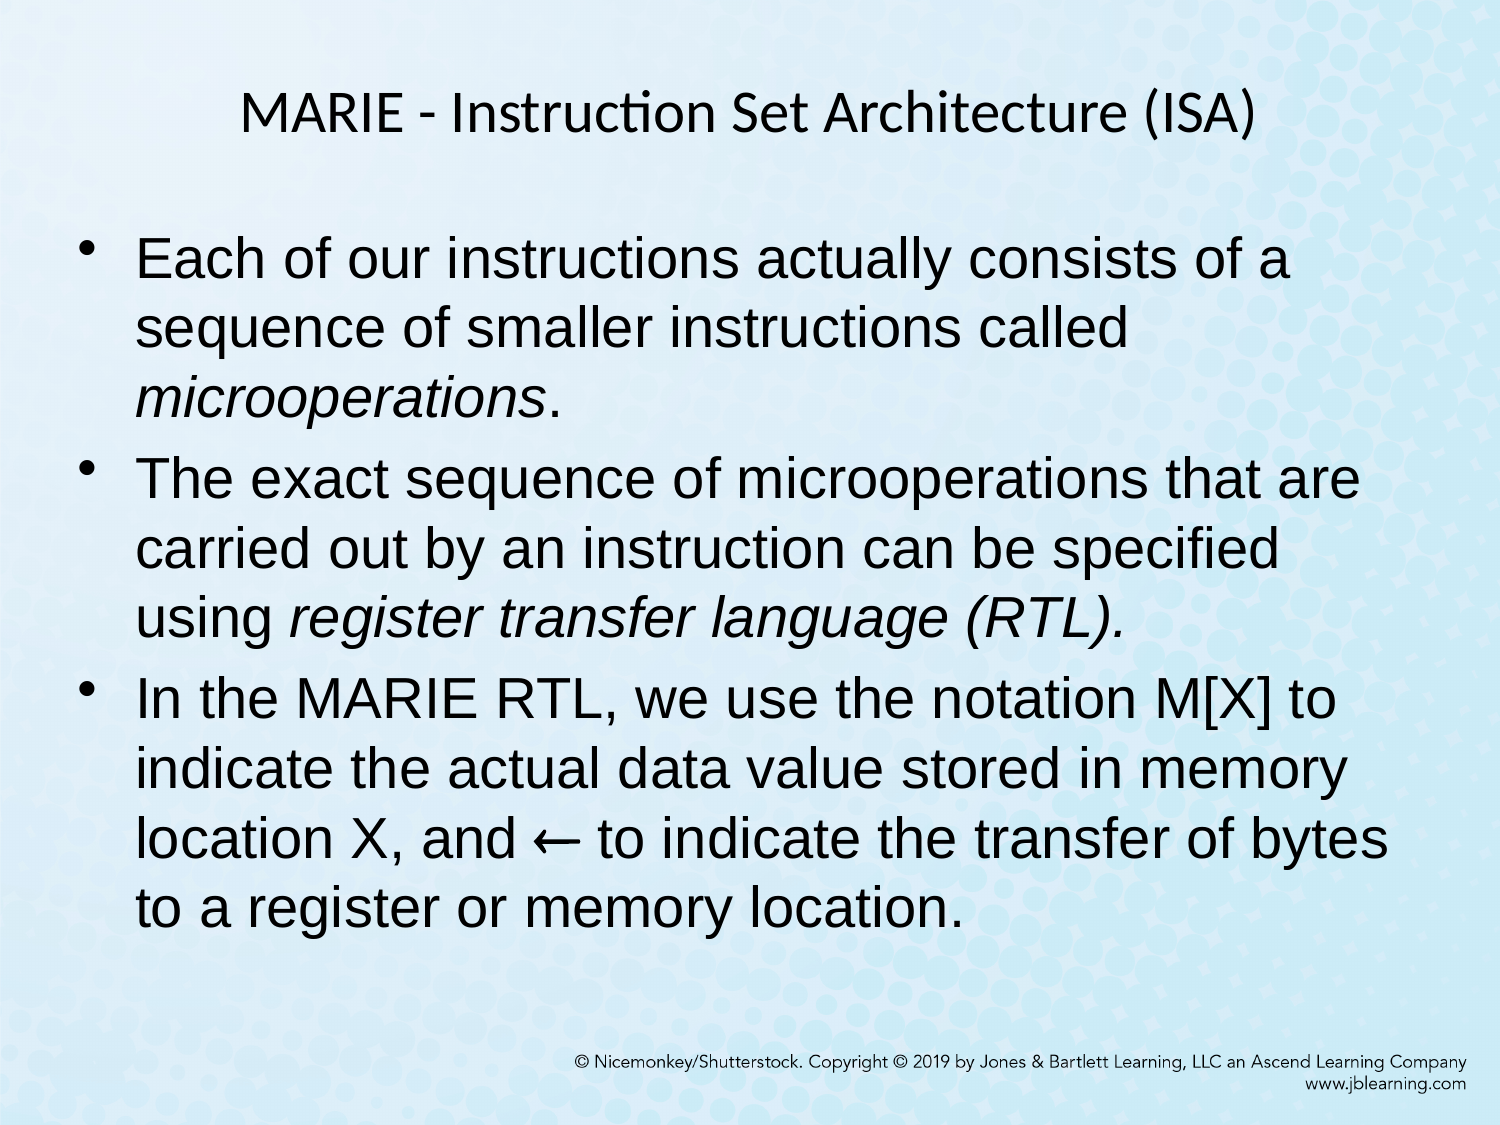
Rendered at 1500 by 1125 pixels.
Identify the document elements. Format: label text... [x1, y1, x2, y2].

title MARIE - Instruction Set Architecture (ISA) [99, 62, 1413, 153]
list Each of our instructions actually consists of a sequence of smaller instructions called microoperations. The exact sequence of microoperations that are carried out by an instruction can be specified using register transfer language (RTL). In the MARIE RTL, we use the notation M[X] to indicate the actual data value stored in memory location X, and  to indicate the transfer of bytes to a register or memory location. [62, 212, 1450, 963]
picture [0, 0, 1500, 1125]
